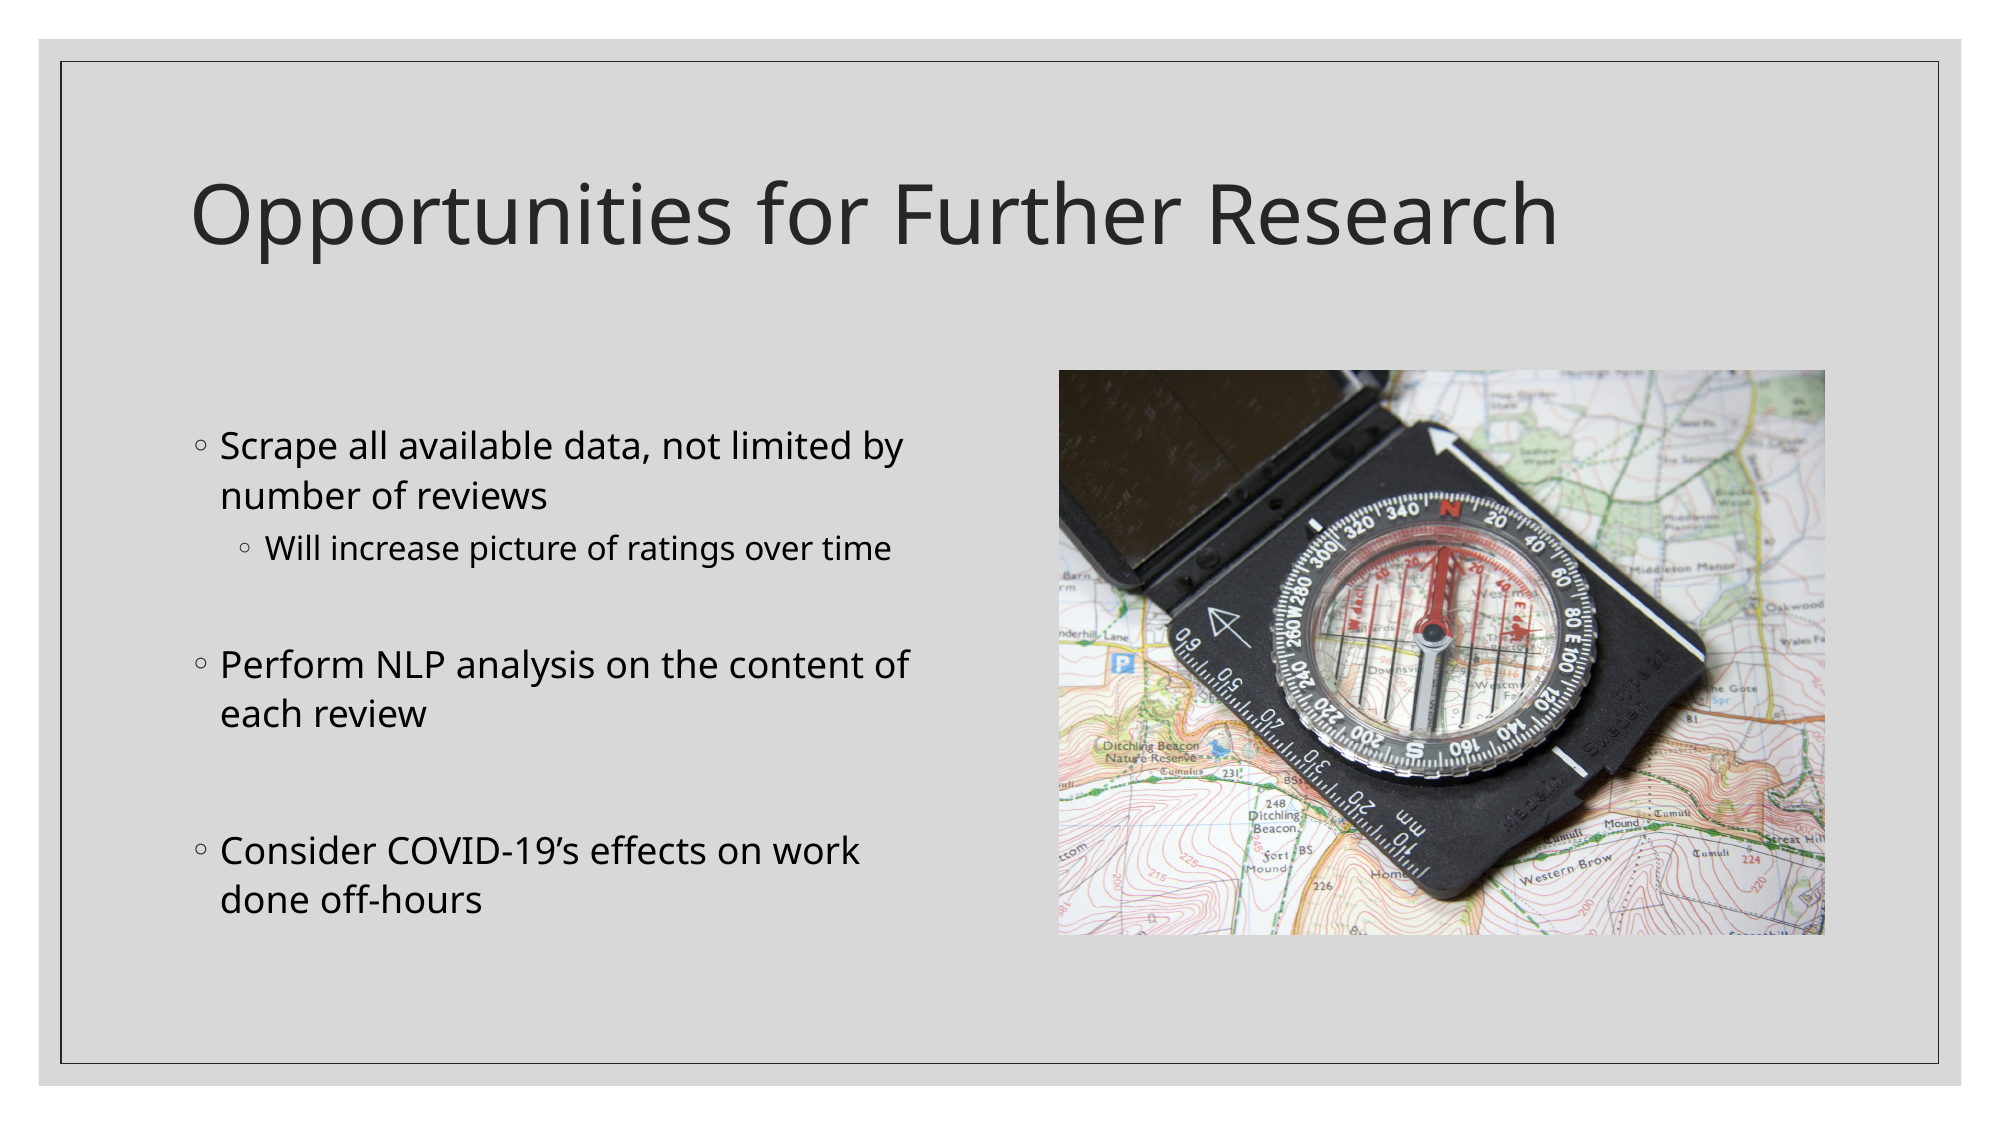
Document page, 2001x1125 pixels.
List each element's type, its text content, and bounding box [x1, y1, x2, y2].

list Scrape all available data, not limited by number of reviews Will increase picture of ratings over time Perform NLP analysis on the content of each review Consider COVID-19’s effects on work done off-hours [175, 346, 941, 962]
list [1059, 370, 1825, 935]
title Opportunities for Further Research [174, 105, 1825, 331]
